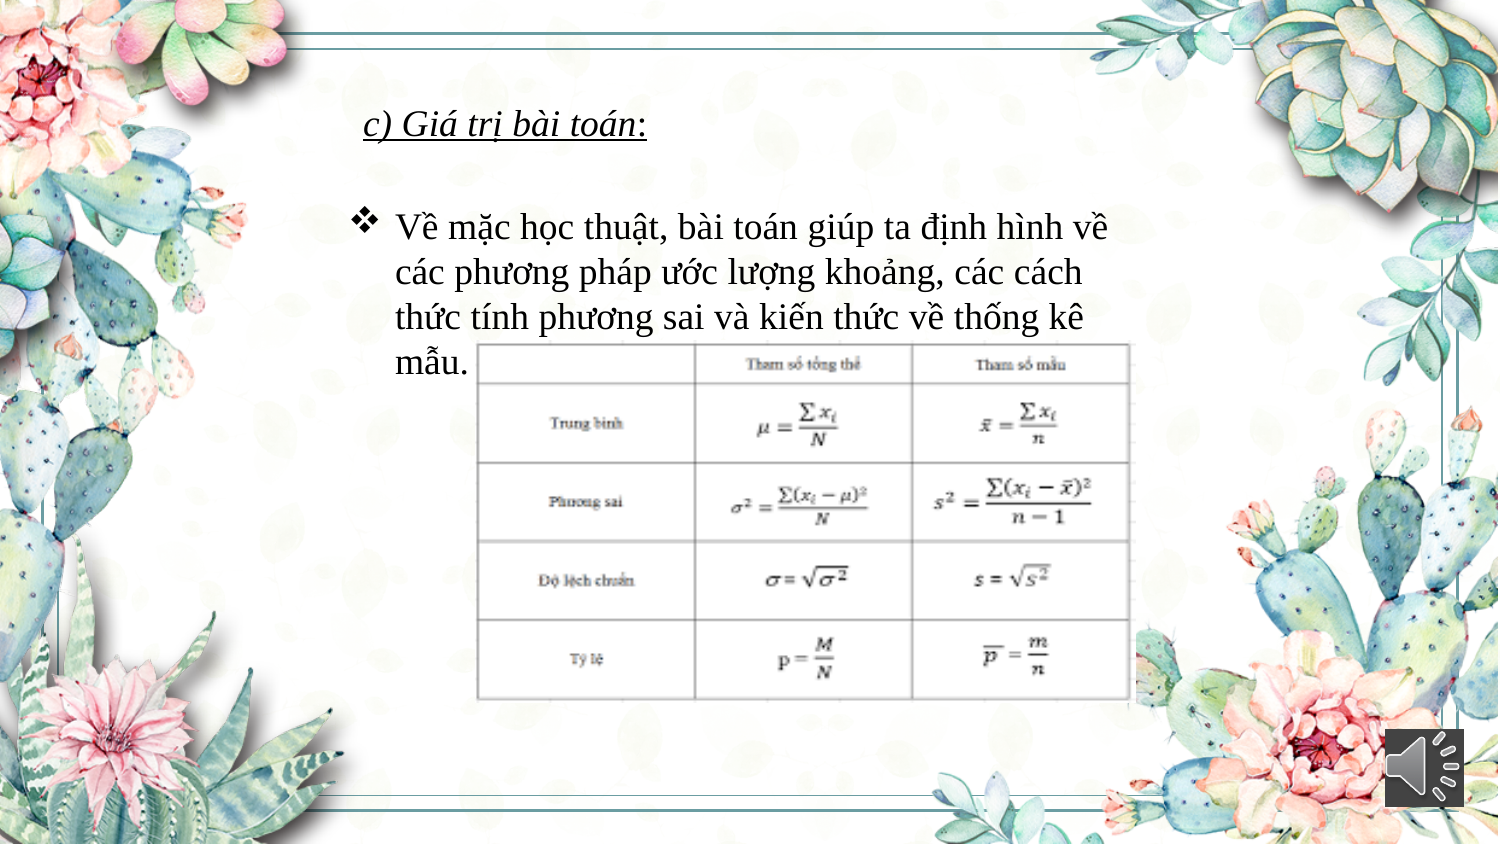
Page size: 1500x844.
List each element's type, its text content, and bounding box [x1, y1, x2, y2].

text_box c) Giá trị bài toán: [348, 92, 1182, 152]
text_box Về mặc học thuật, bài toán giúp ta định hình về các phương pháp ước lượng khoảng, các cách thức tính phương sai và kiến thức về thống kê mẫu. [333, 194, 1167, 390]
picture [0, 0, 1500, 844]
